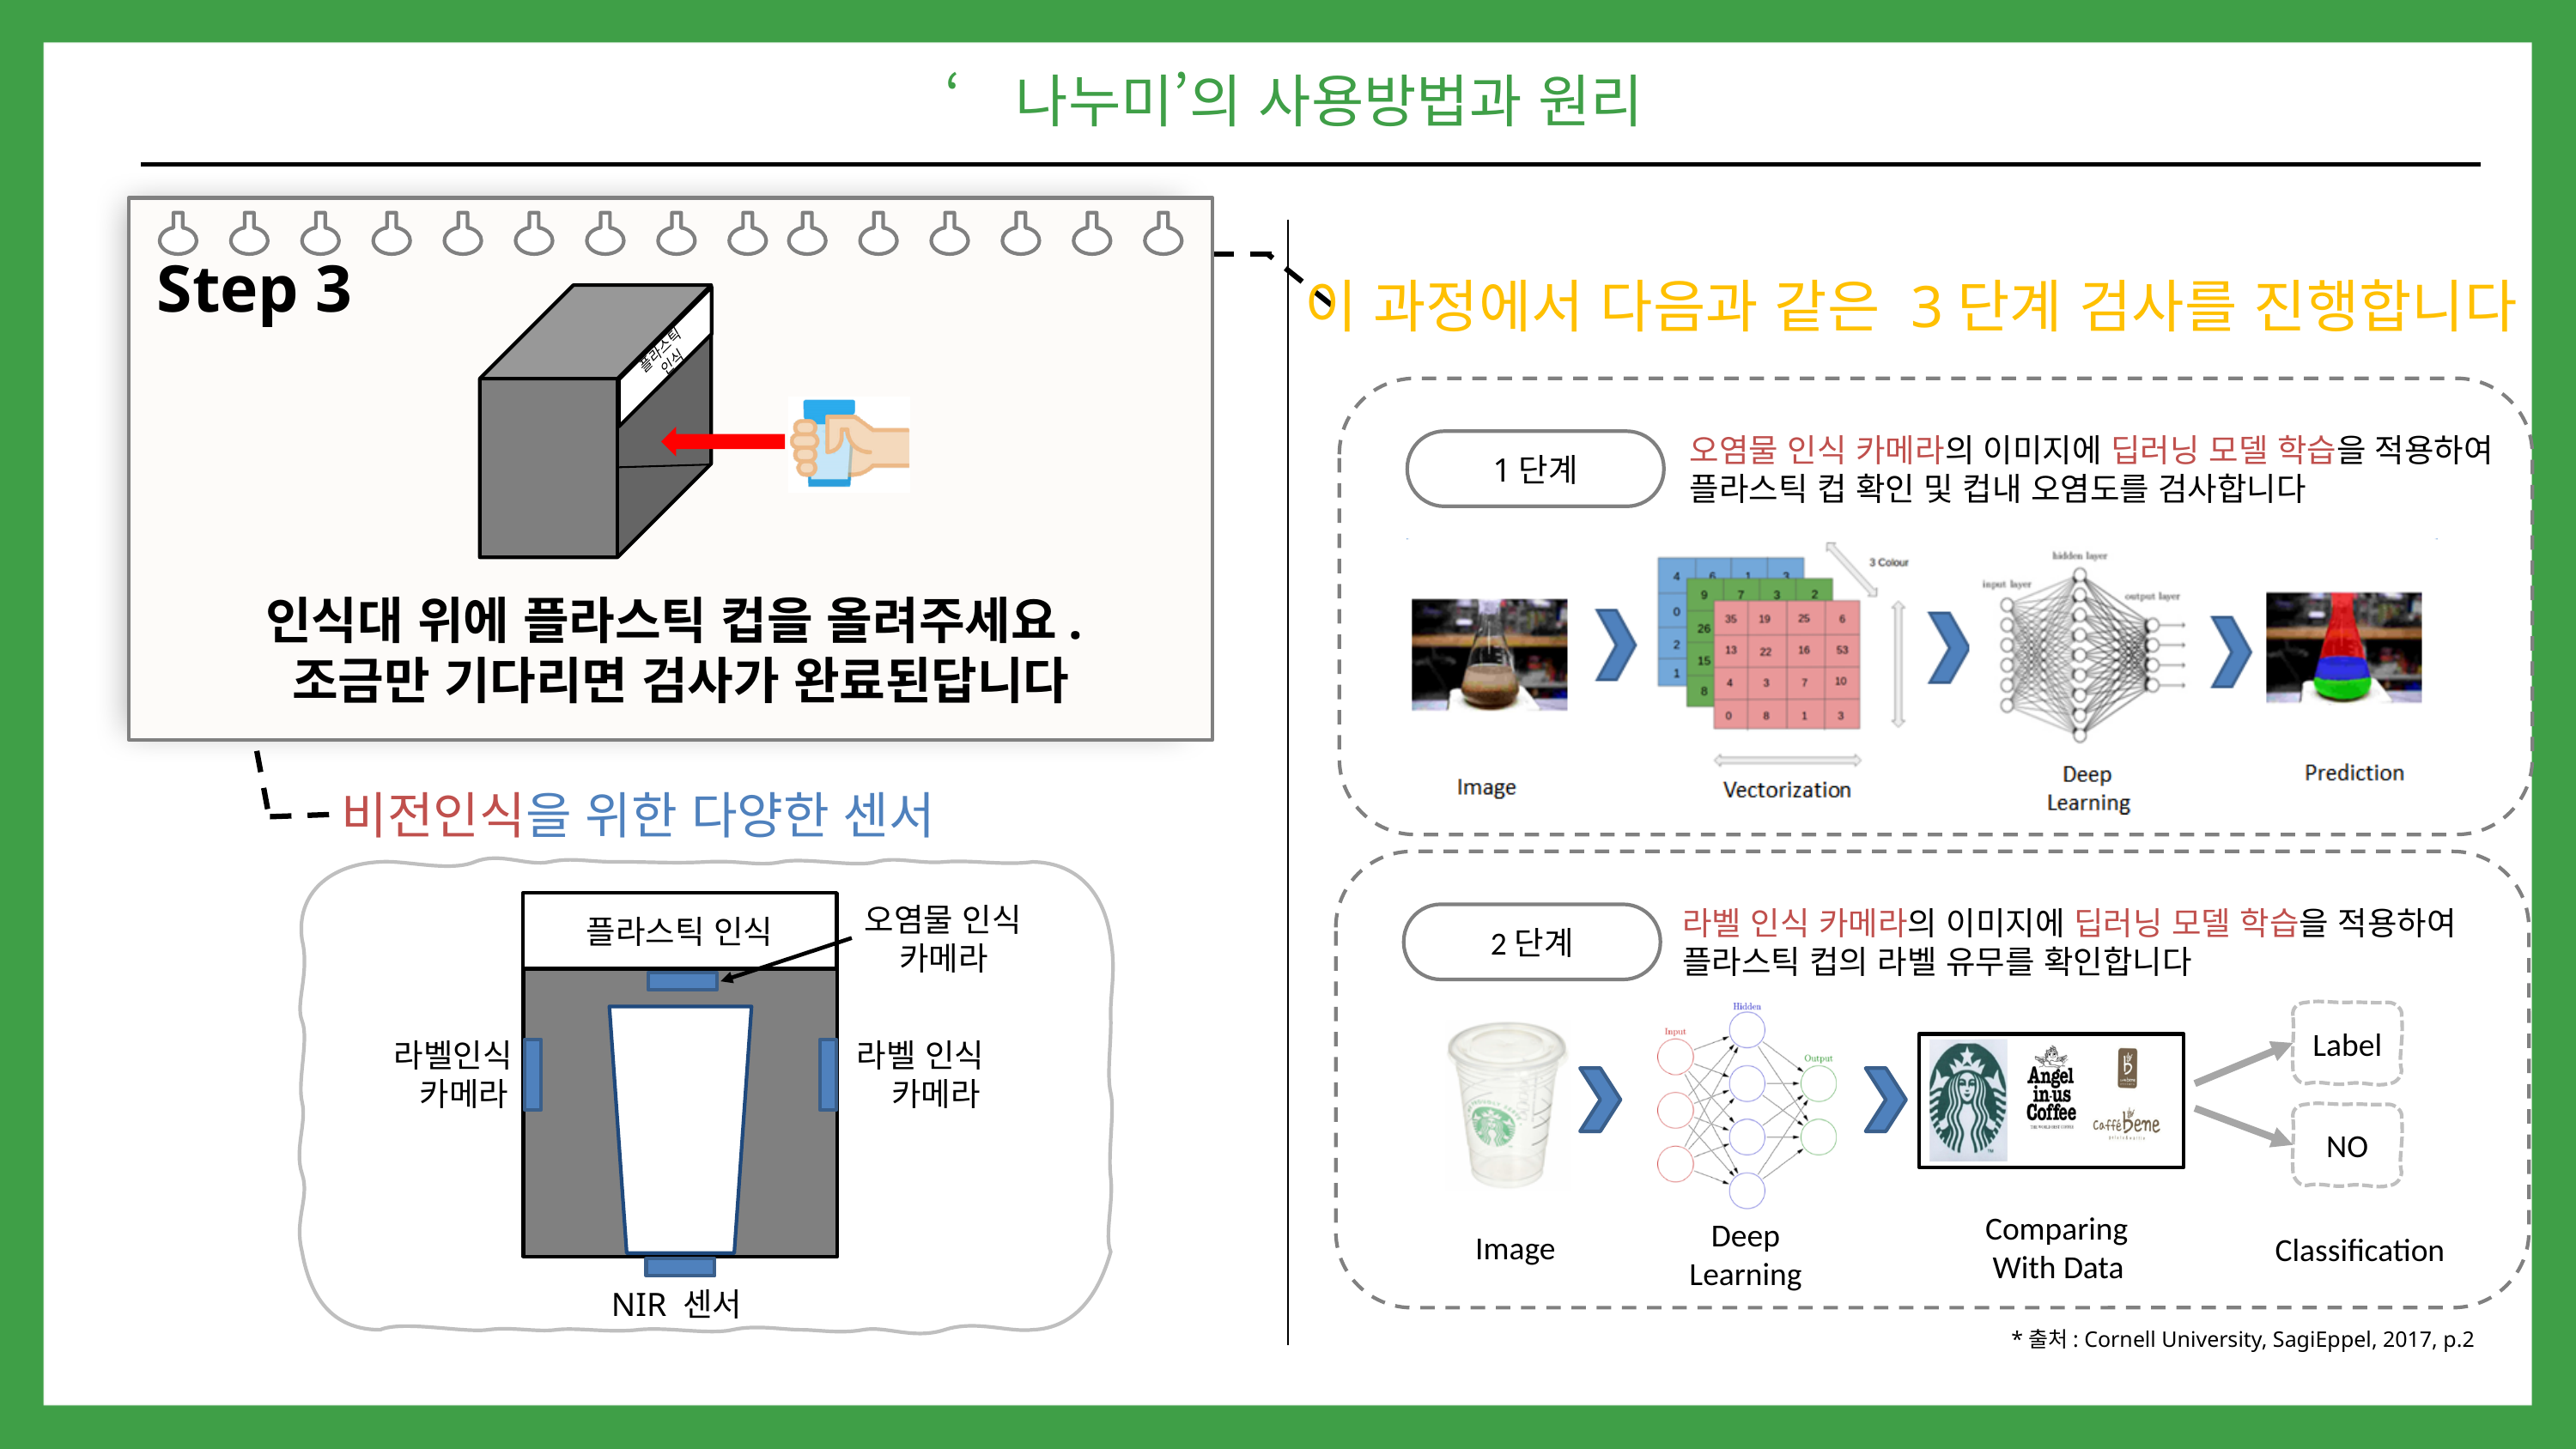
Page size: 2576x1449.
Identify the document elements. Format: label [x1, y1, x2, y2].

text_box [720, 938, 854, 982]
picture [1406, 538, 2439, 815]
text_box [1427, 1002, 2472, 1300]
text_box [0, 0, 2576, 1449]
text_box [1216, 247, 1284, 300]
picture [1927, 910, 2170, 1257]
text_box [1291, 247, 1333, 300]
text_box [479, 284, 911, 558]
text_box [235, 746, 330, 817]
text_box [128, 197, 1213, 740]
